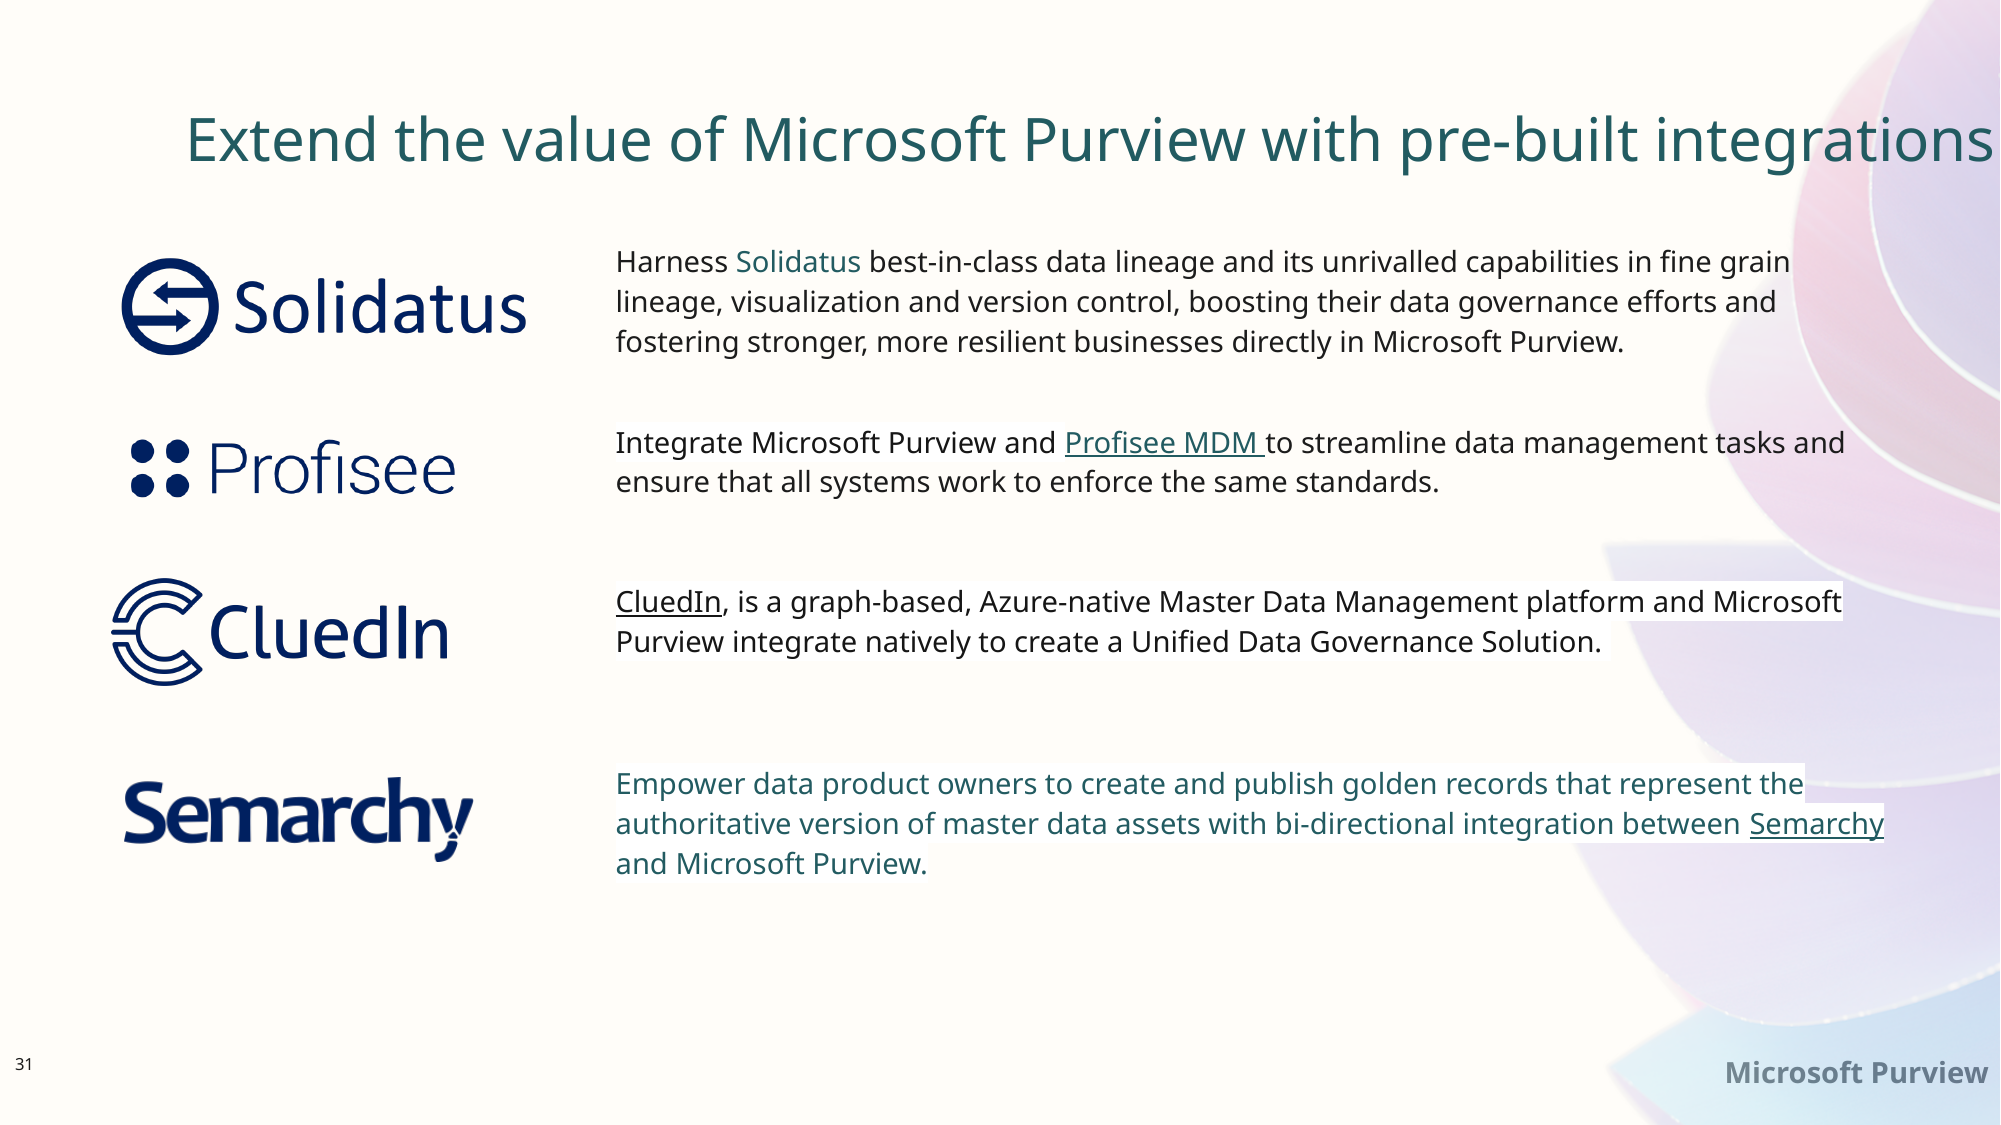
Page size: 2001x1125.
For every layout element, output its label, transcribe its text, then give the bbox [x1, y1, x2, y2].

title Extend the value of Microsoft Purview with pre-built integrations [184, 82, 2000, 202]
table_cell [601, 915, 1900, 1074]
picture [111, 578, 447, 686]
table_cell CluedIn, is a graph-based, Azure-native Master Data Management platform and Microsoft Purview integrate natively to create a Unified Data Governance Solution. [601, 574, 1900, 756]
picture [99, 248, 548, 365]
table_cell Empower data product owners to create and publish golden records that represent the authoritative version of master data assets with bi-directional integration between Semarchy and Microsoft Purview. [601, 756, 1900, 915]
table_header Harness Solidatus best-in-class data lineage and its unrivalled capabilities in fine grain lineage, visualization and version control, boosting their data governance efforts and fostering stronger, more resilient businesses directly in Microsoft Purview. [601, 234, 1900, 414]
picture [111, 422, 487, 521]
slide_number 31 [0, 1035, 66, 1096]
picture [124, 777, 474, 862]
table_cell Integrate Microsoft Purview and Profisee MDM to streamline data management tasks and ensure that all systems work to enforce the same standards. [601, 414, 1900, 574]
